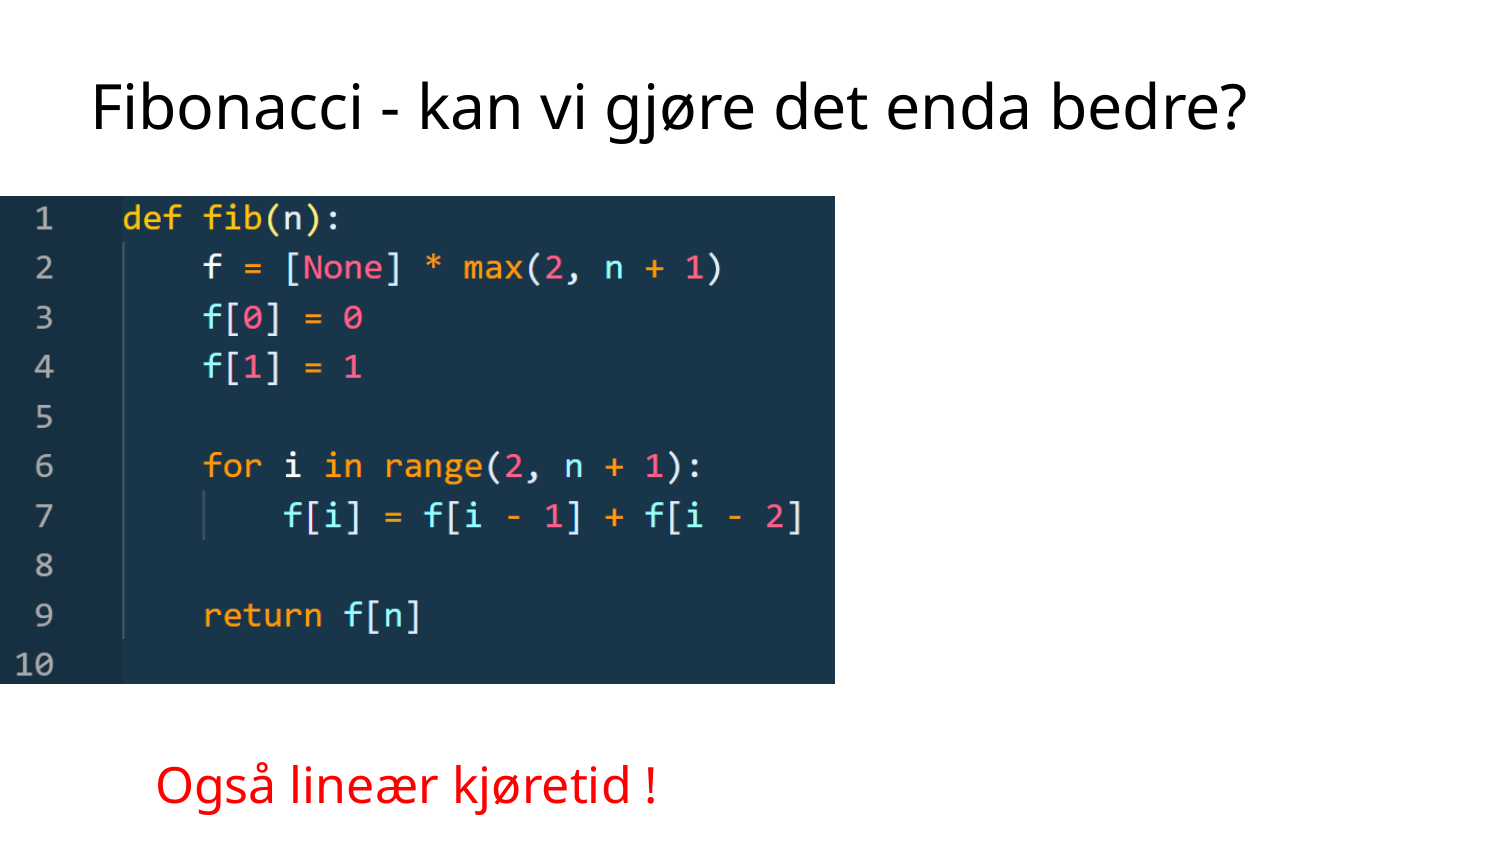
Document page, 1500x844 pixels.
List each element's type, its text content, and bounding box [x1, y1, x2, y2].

title Fibonacci - kan vi gjøre det enda bedre? [75, 33, 1425, 175]
text_box Også lineær kjøretid ! [140, 738, 694, 810]
picture [0, 196, 835, 685]
